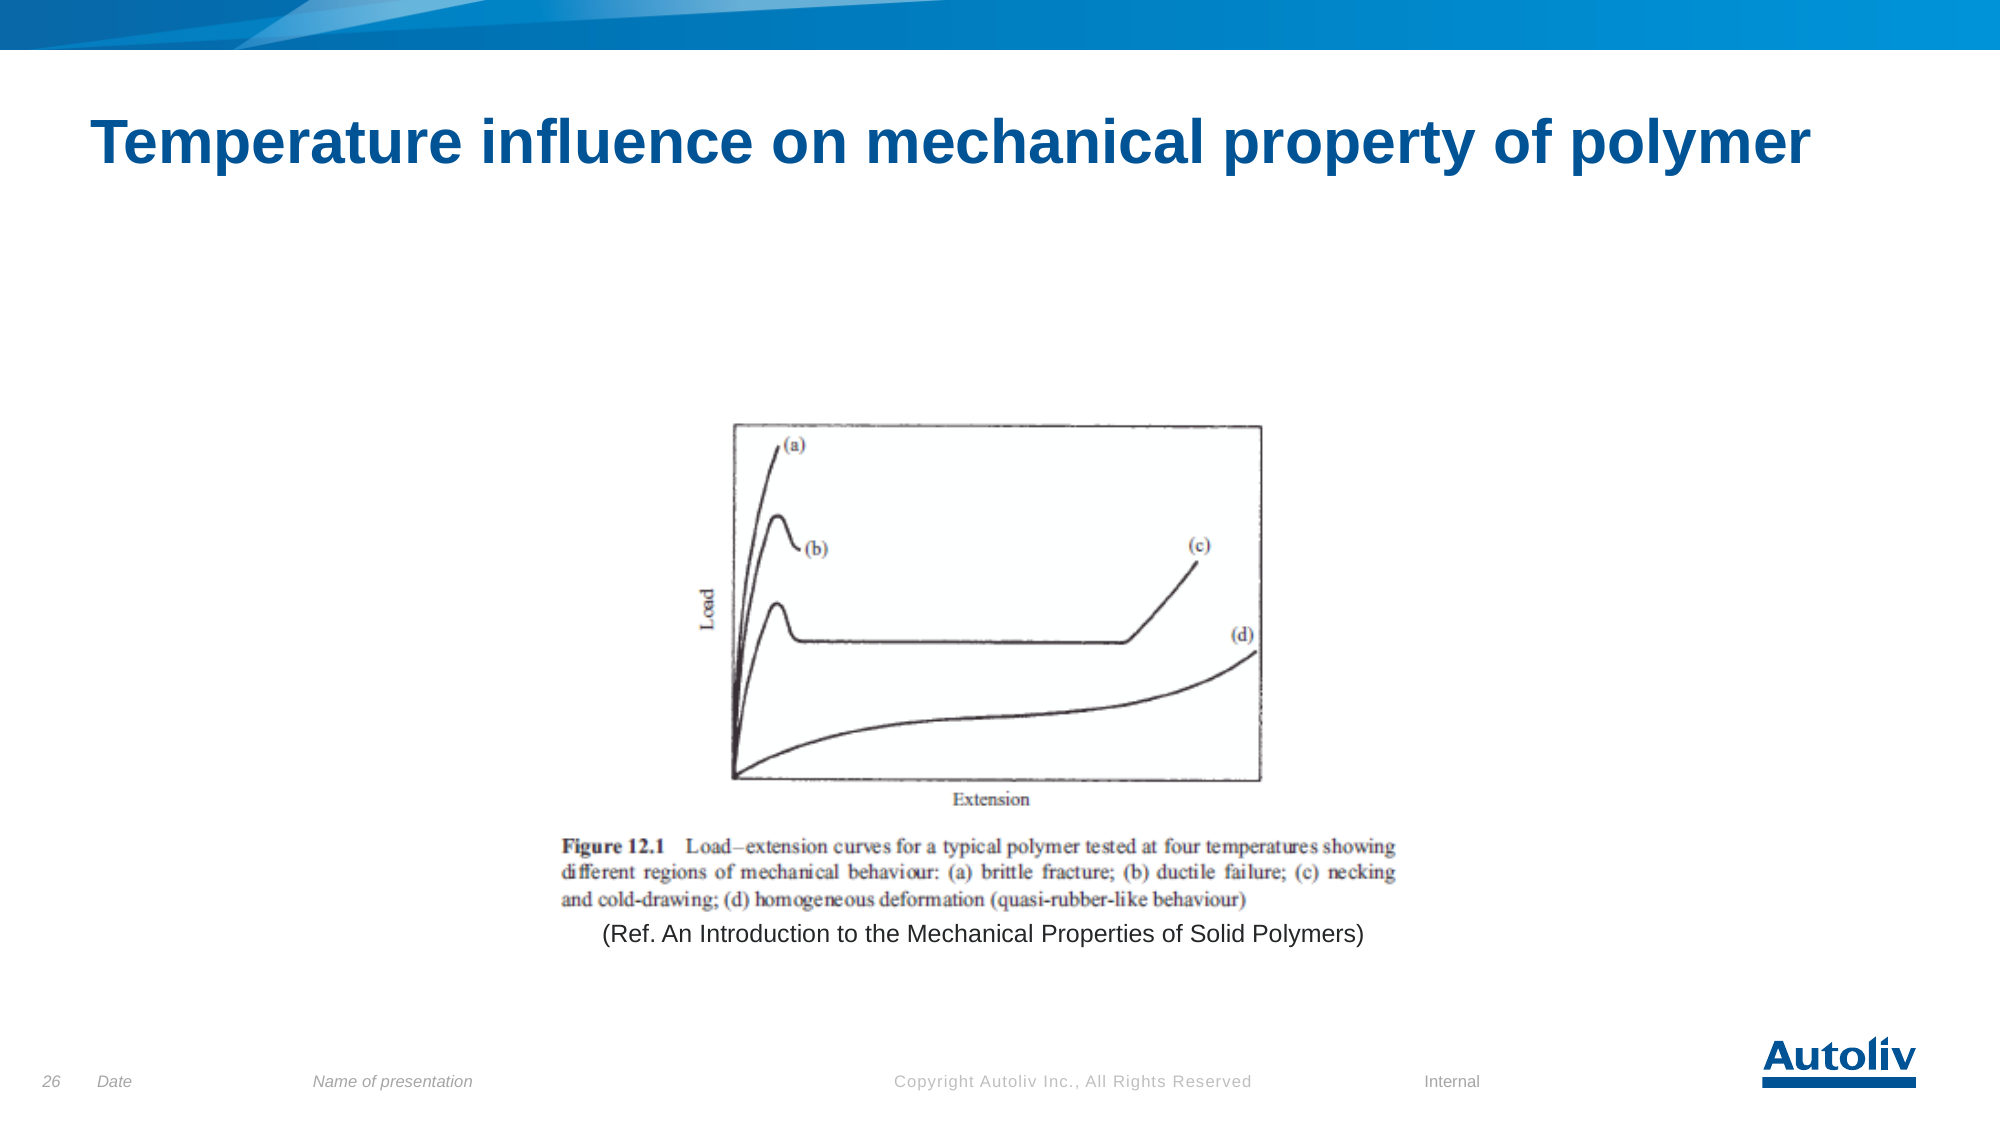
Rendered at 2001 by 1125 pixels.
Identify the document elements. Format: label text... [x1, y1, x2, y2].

slide_number 26 [19, 1055, 85, 1091]
picture [0, 0, 924, 50]
slide_number Date [97, 1055, 298, 1091]
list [551, 391, 1416, 923]
footer Name of presentation [312, 1055, 845, 1091]
text_box (Ref. An Introduction to the Mechanical Properties of Solid Polymers) [596, 923, 1371, 954]
title Temperature influence on mechanical property of polymer [90, 109, 1924, 293]
